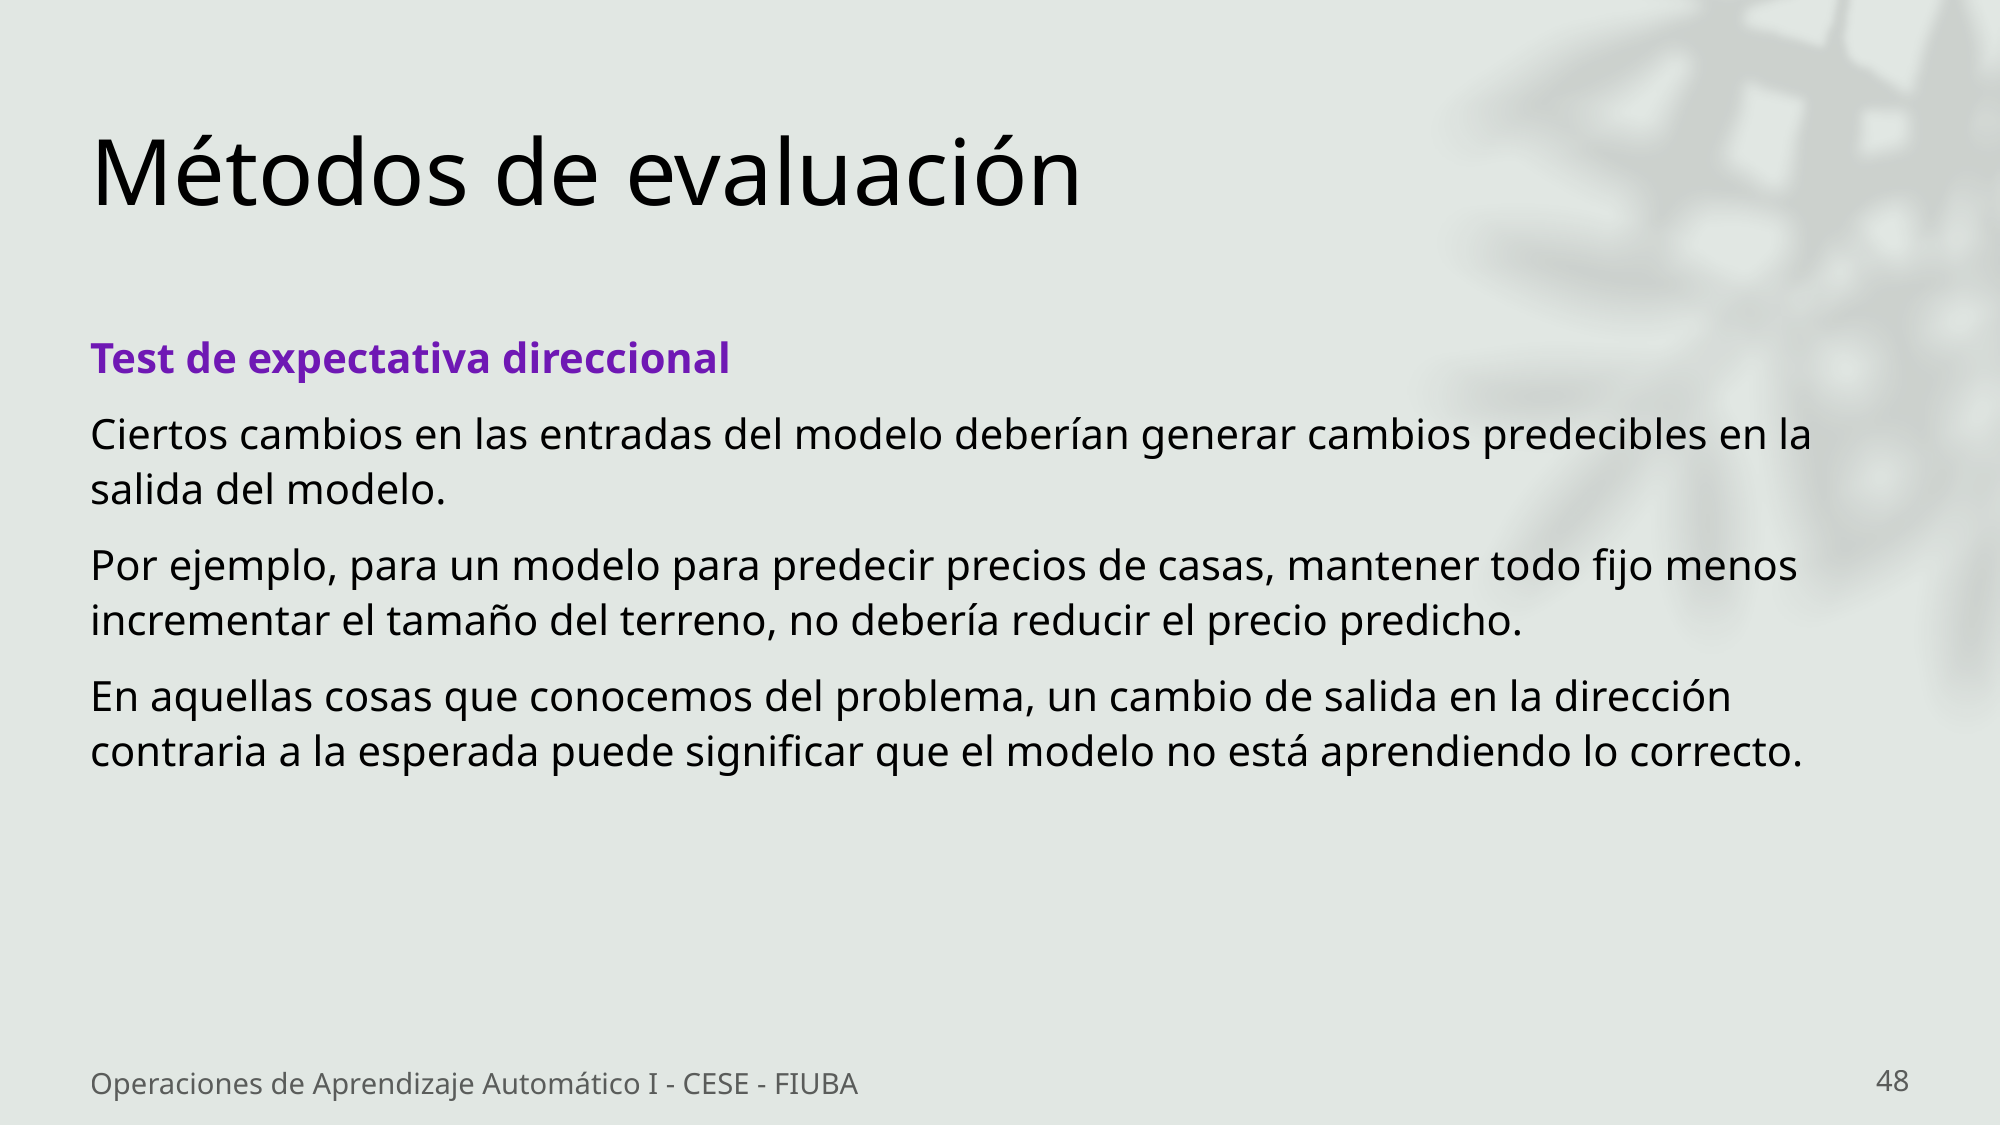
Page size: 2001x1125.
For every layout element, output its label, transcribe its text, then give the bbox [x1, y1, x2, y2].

footer Operaciones de Aprendizaje Automático I - CESE - FIUBA [75, 1052, 1052, 1113]
list Test de expectativa direccional Ciertos cambios en las entradas del modelo deberían generar cambios predecibles en la salida del modelo. Por ejemplo, para un modelo para predecir precios de casas, mantener todo fijo menos incrementar el tamaño del terreno, no debería reducir el precio predicho. En aquellas cosas que conocemos del problema, un cambio de salida en la dirección contraria a la esperada puede significar que el modelo no está aprendiendo lo correcto. [75, 319, 1925, 1009]
title Métodos de evaluación [75, 60, 1863, 278]
slide_number 48 [1474, 1052, 1925, 1113]
